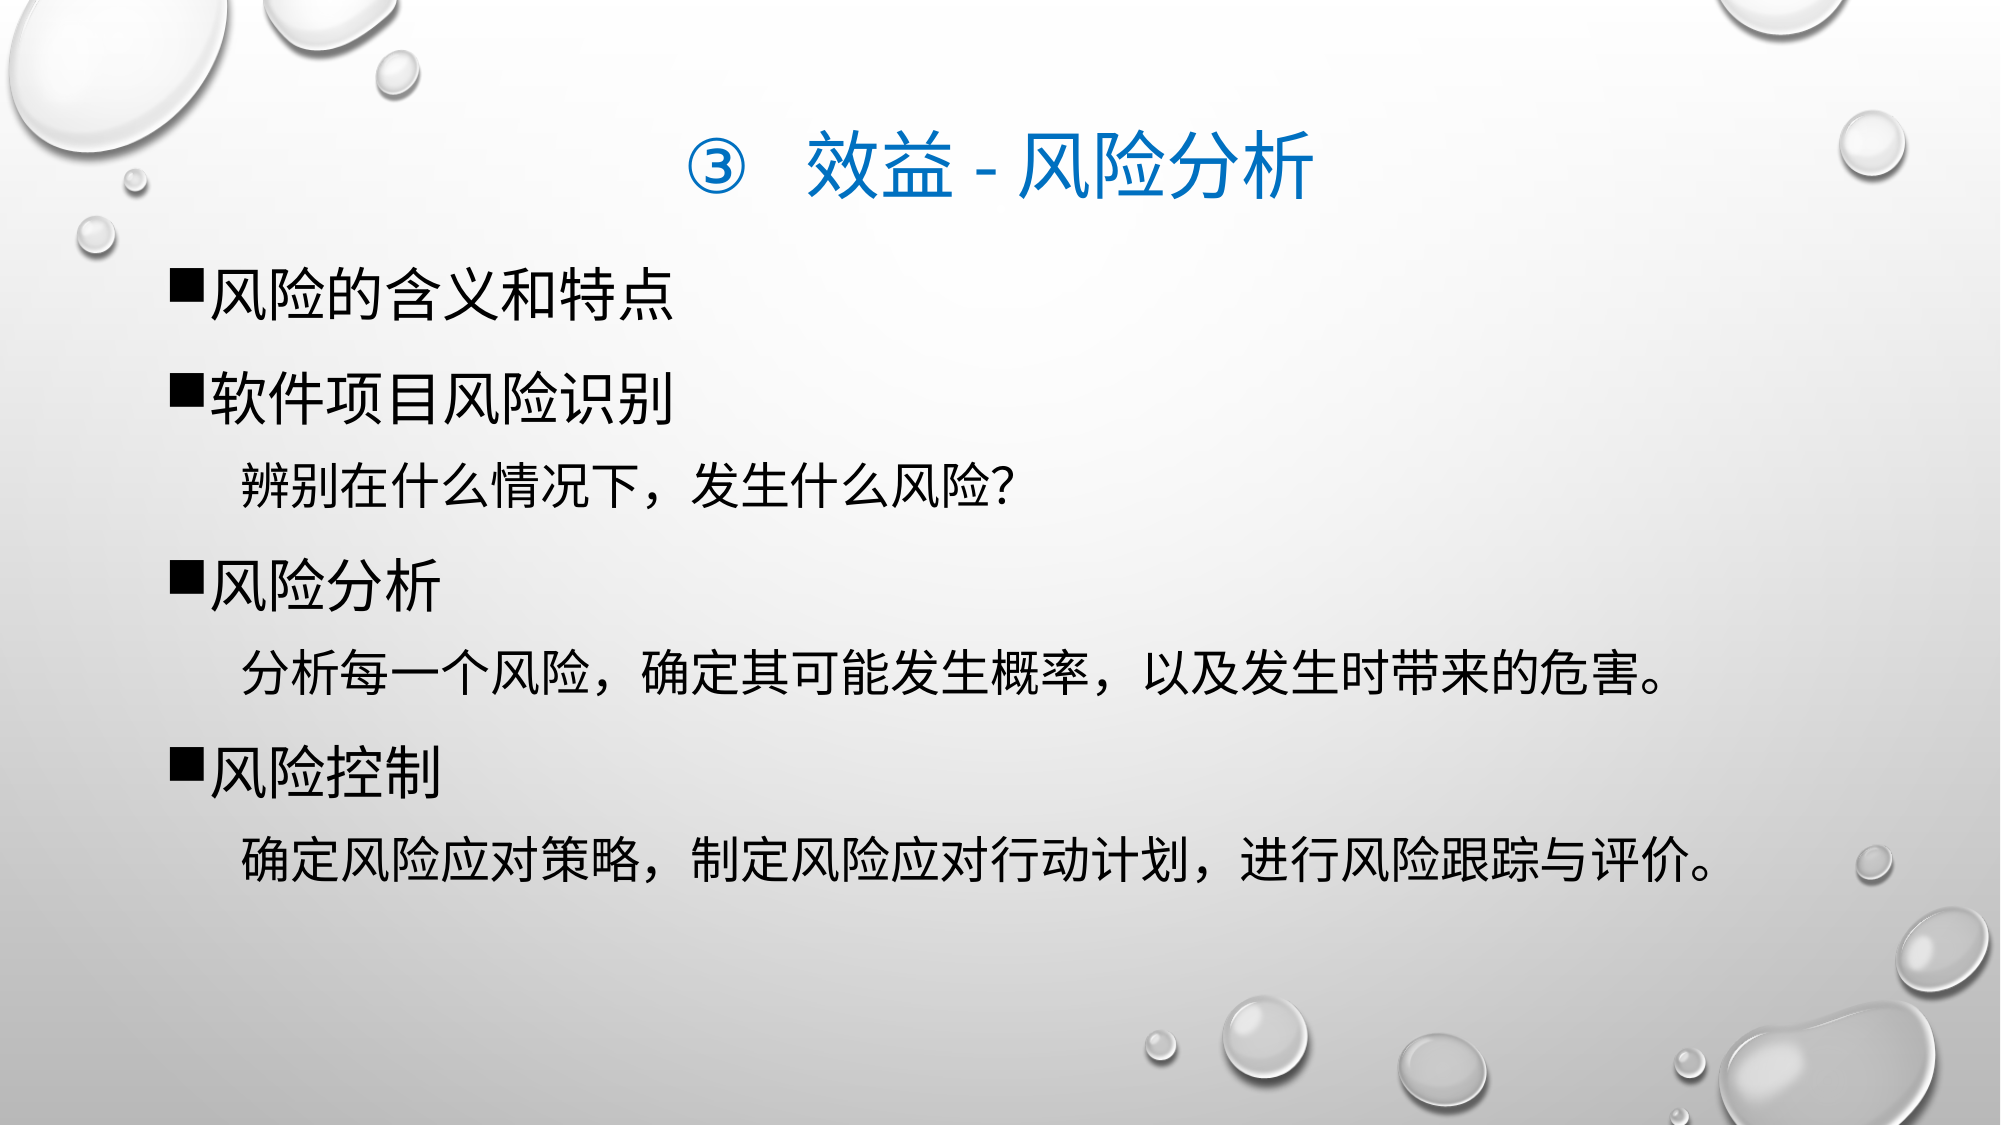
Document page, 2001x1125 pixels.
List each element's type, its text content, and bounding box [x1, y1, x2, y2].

picture [0, 0, 2000, 1125]
text_box 风险的含义和特点 软件项目风险识别 辨别在什么情况下，发生什么风险？ 风险分析 分析每一个风险，确定其可能发生概率，以及发生时带来的危害。 风险控制 确定风险应对策略，制定风险应对行动计划，进行风险跟踪与评价。 [149, 236, 1961, 1089]
title 效益-风险分析 [149, 101, 1850, 236]
